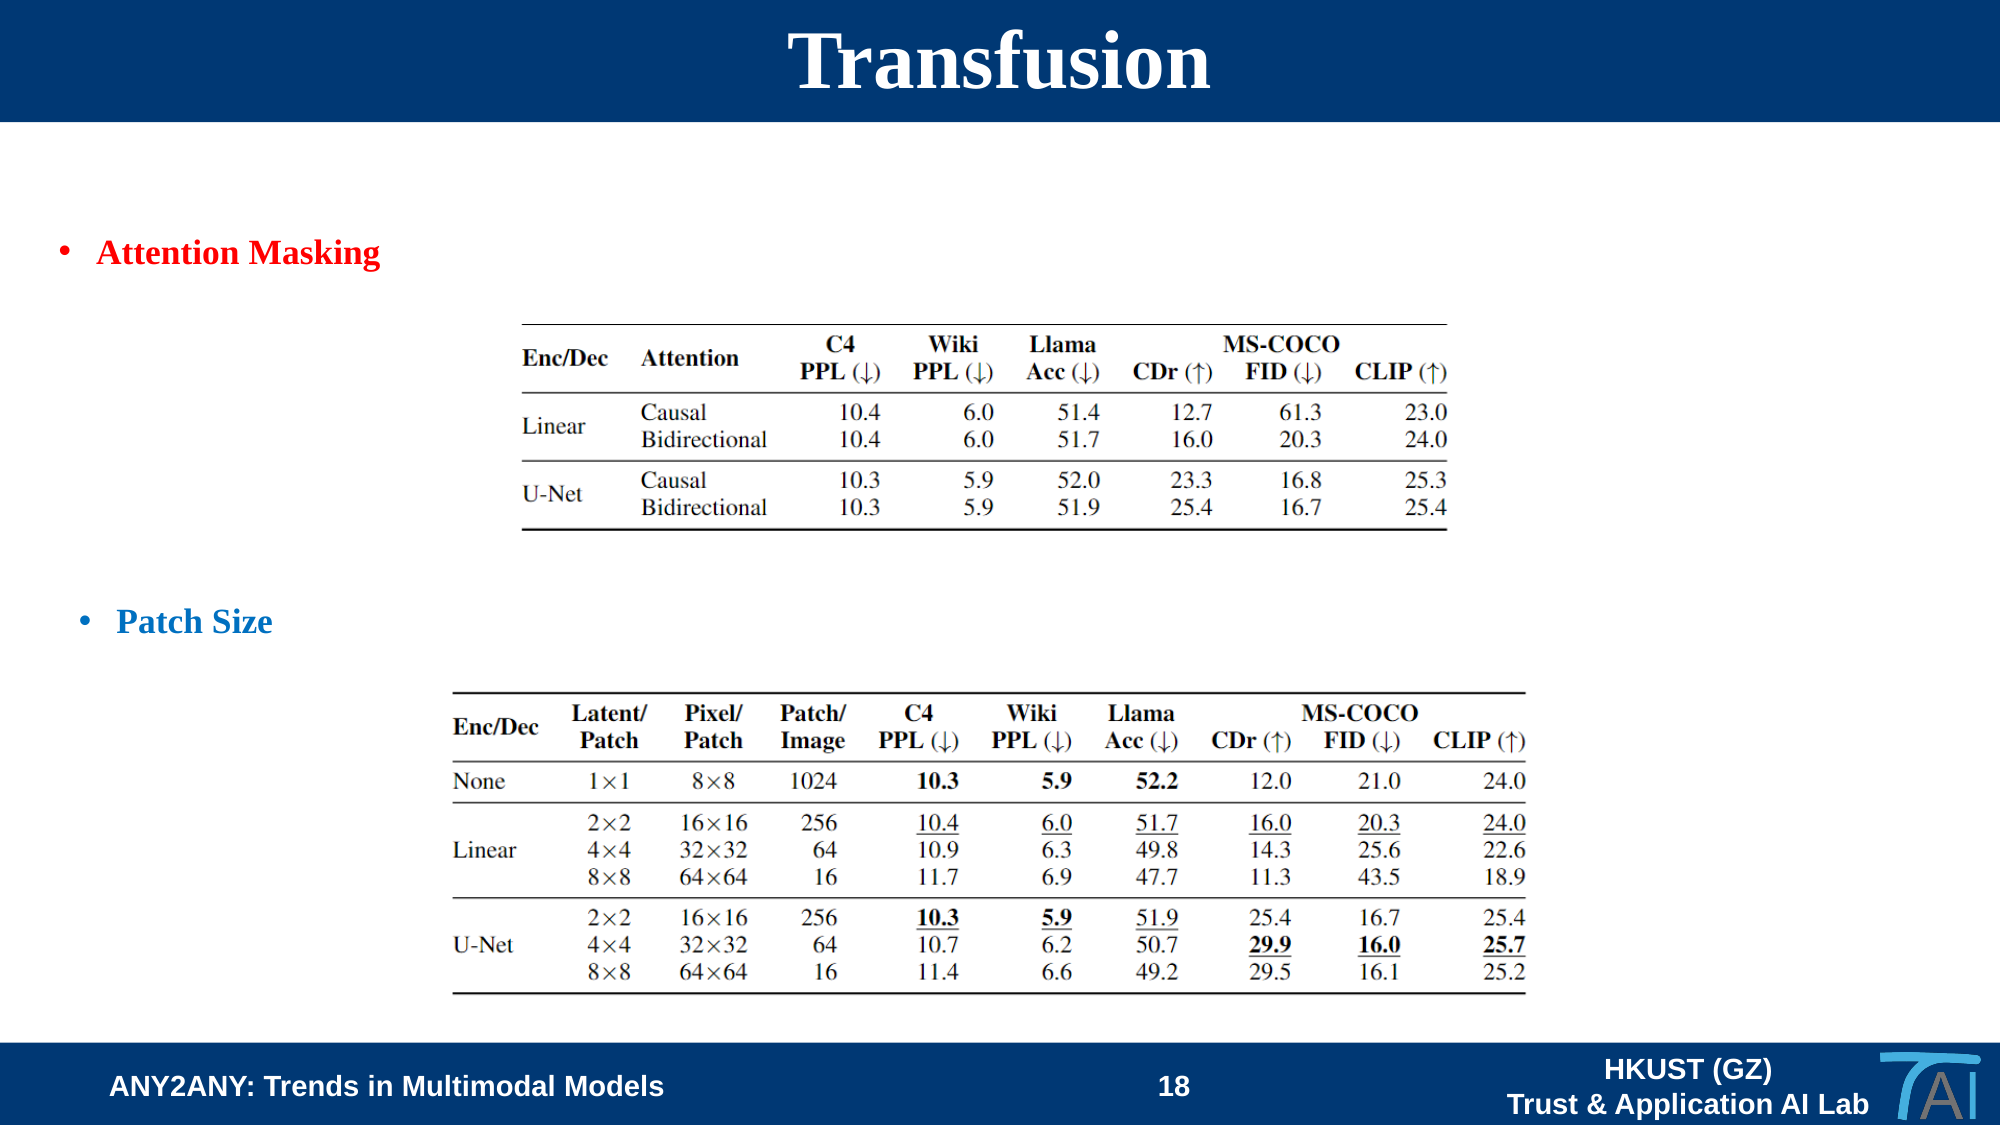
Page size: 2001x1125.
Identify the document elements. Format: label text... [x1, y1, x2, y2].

list Attention Masking [43, 213, 419, 291]
slide_number 18 [755, 1055, 1206, 1115]
text_box Patch Size [64, 582, 439, 661]
picture [519, 324, 1456, 537]
title Transfusion [0, 0, 2000, 123]
picture [438, 671, 1537, 1014]
picture [1880, 1048, 1982, 1121]
footer ANY2ANY: Trends in Multimodal Models [49, 1055, 725, 1115]
